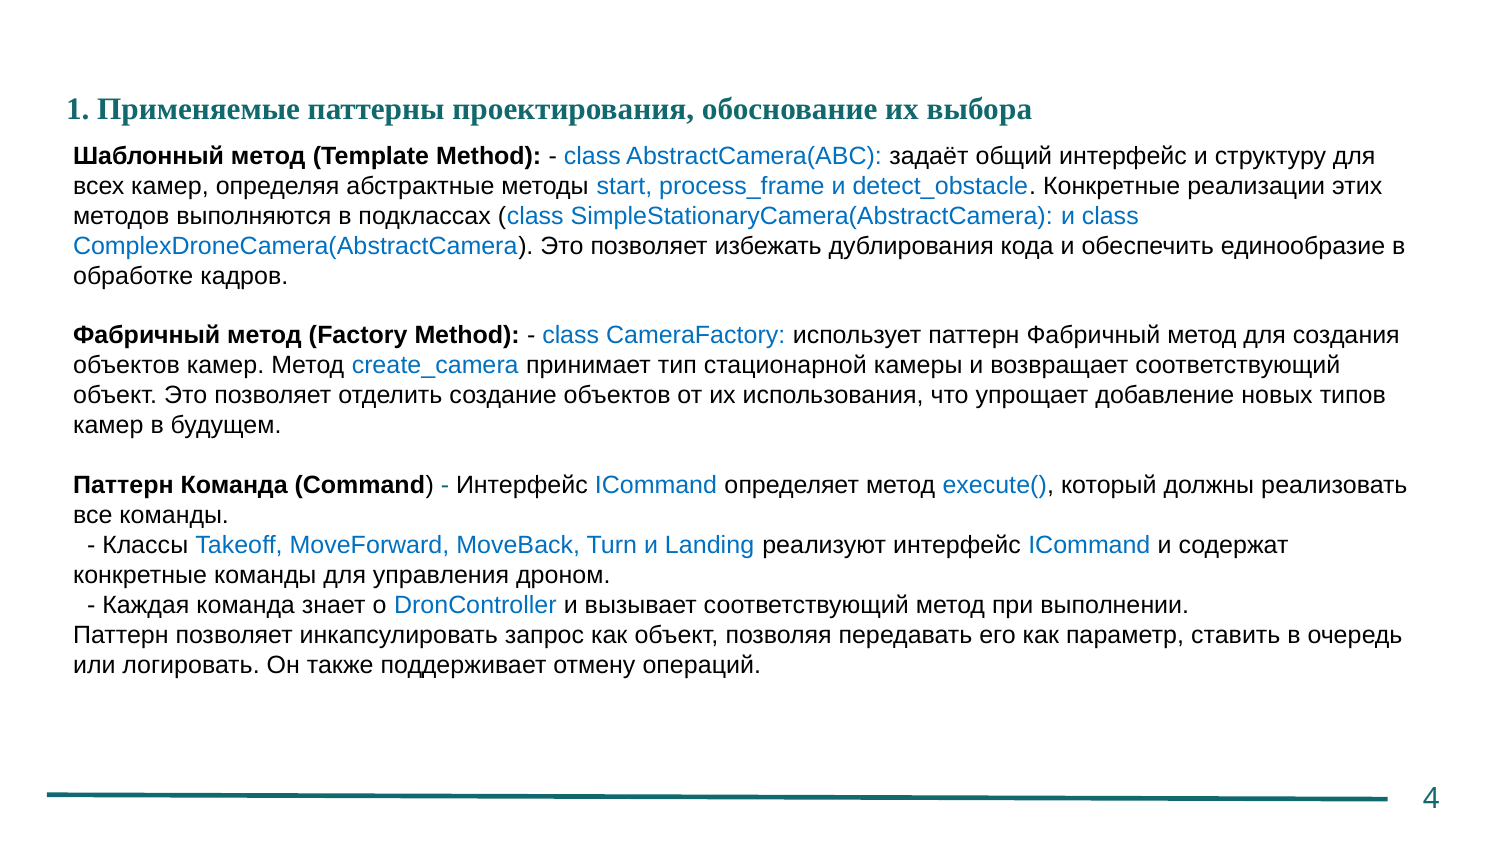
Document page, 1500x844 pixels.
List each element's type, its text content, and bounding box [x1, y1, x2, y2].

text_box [46, 794, 1388, 800]
text_box 4 [1407, 764, 1500, 830]
text_box Шаблонный метод (Template Method): - class AbstractCamera(ABC): задаёт общий интерфейс и структуру для всех камер, определяя абстрактные методы start, process_frame и detect_obstacle. Конкретные реализации этих методов выполняются в подклассах (class SimpleStationaryCamera(AbstractCamera): и class ComplexDroneCamera(AbstractCamera). Это позволяет избежать дублирования кода и обеспечить единообразие в обработке кадров. Фабричный метод (Factory Method): - class CameraFactory: использует паттерн Фабричный метод для создания объектов камер. Метод create_camera принимает тип стационарной камеры и возвращает соответствующий объект. Это позволяет отделить создание объектов от их использования, что упрощает добавление новых типов камер в будущем. Паттерн Команда (Command) - Интерфейс ICommand определяет метод execute(), который должны реализовать все команды. - Классы Takeoff, MoveForward, MoveBack, Turn и Landing реализуют интерфейс ICommand и содержат конкретные команды для управления дроном. - Каждая команда знает о DronController и вызывает соответствующий метод при выполнении. Паттерн позволяет инкапсулировать запрос как объект, позволяя передавать его как параметр, ставить в очередь или логировать. Он также поддерживает отмену операций. [58, 124, 1445, 694]
title 1. Применяемые паттерны проектирования, обоснование их выбора [51, 72, 1449, 167]
